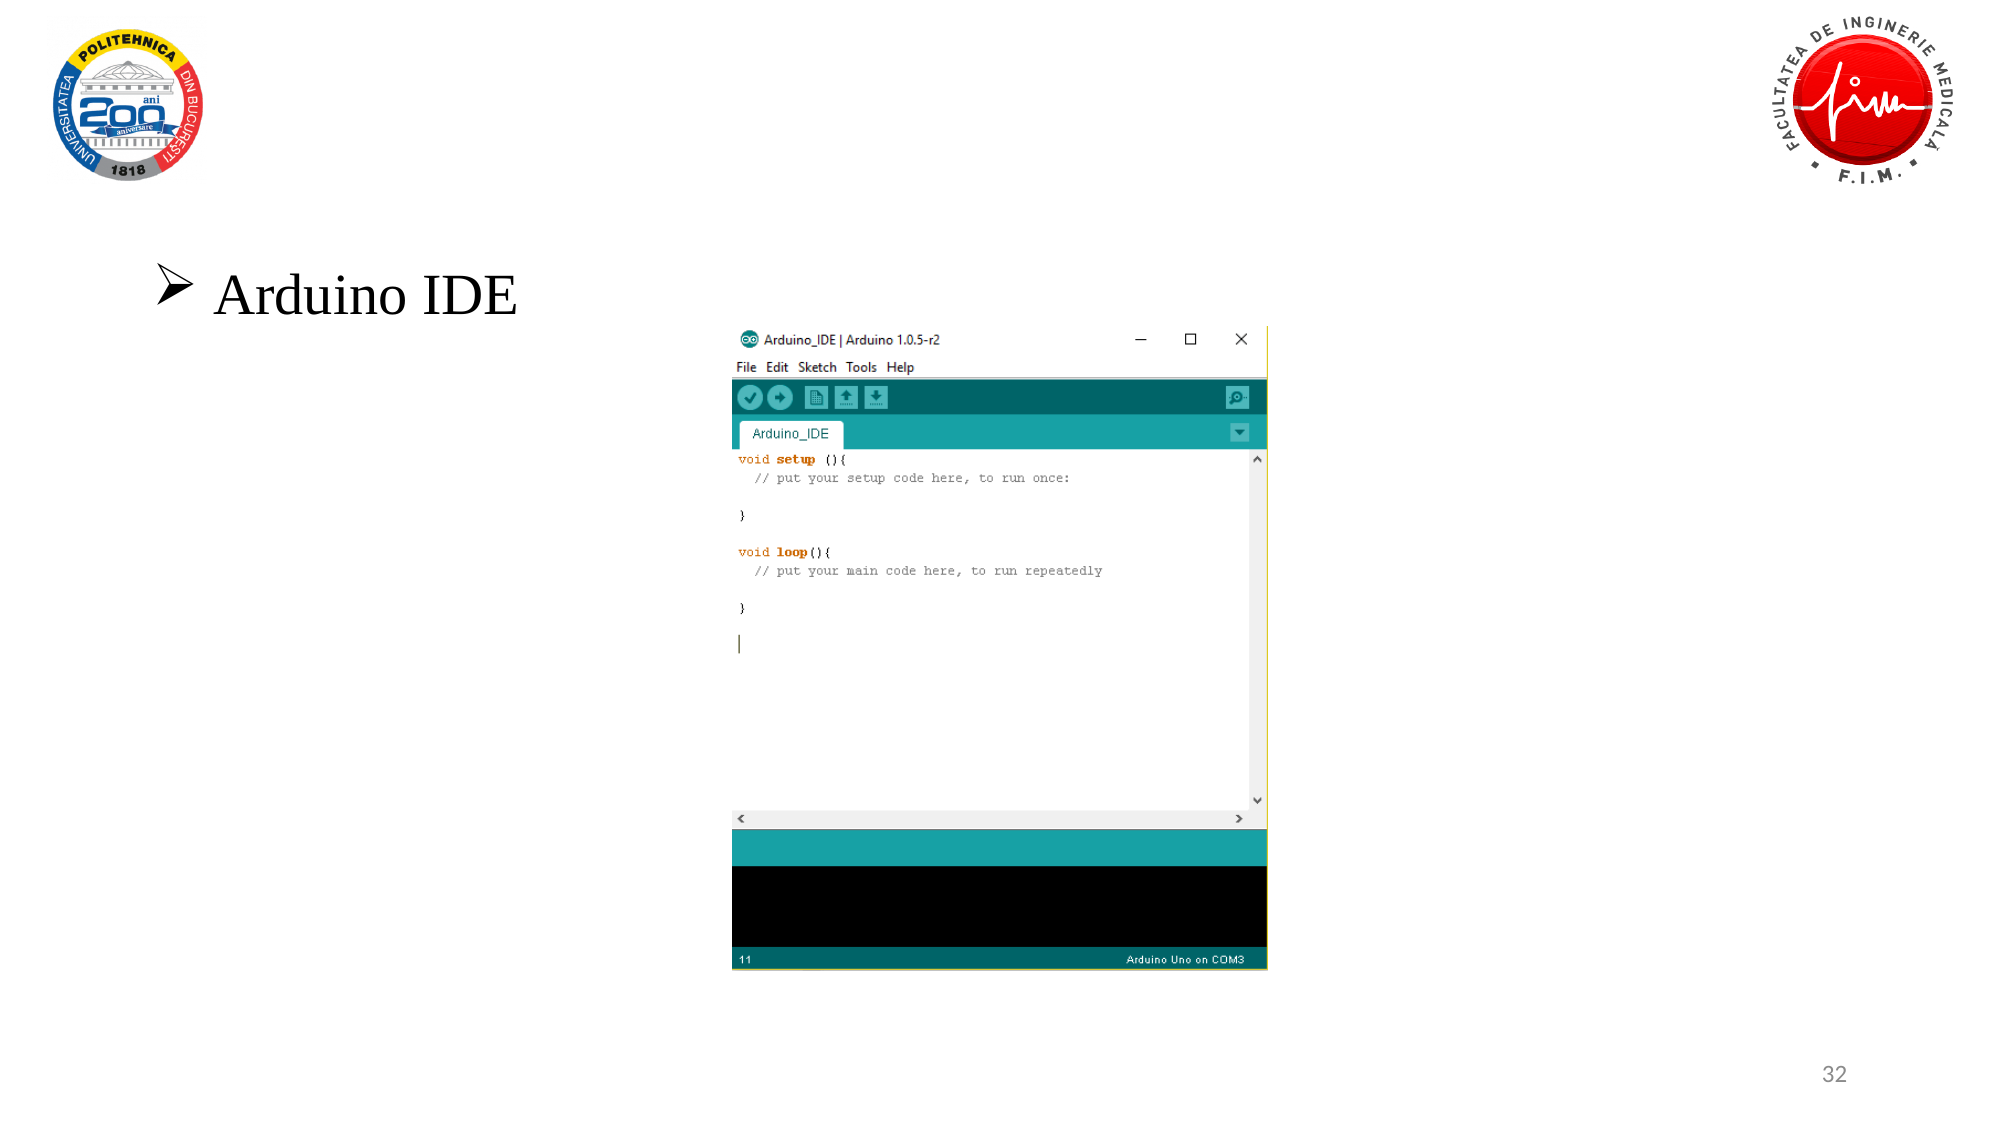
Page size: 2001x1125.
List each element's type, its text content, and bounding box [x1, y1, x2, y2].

slide_number 32 [1412, 1042, 1863, 1103]
picture [1772, 16, 1953, 185]
picture [732, 326, 1268, 971]
list Arduino IDE [137, 256, 1863, 971]
picture [47, 16, 207, 185]
